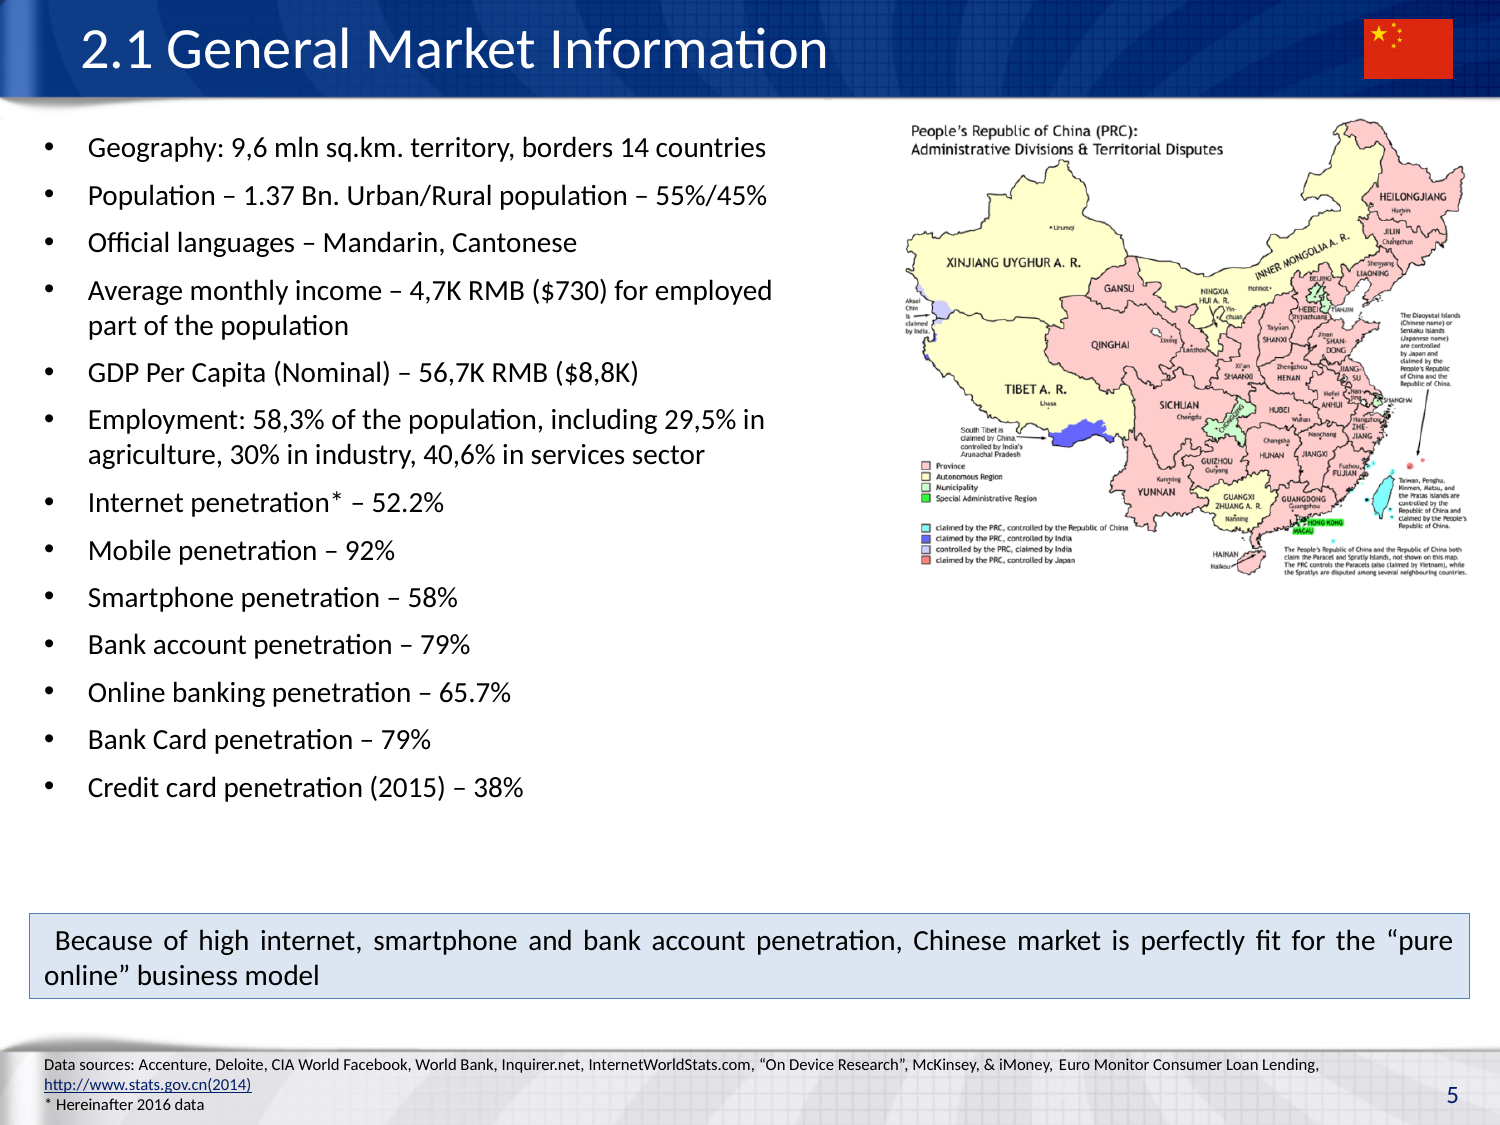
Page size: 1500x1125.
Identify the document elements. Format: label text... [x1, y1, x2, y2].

text_box Data sources: Accenture, Deloite, CIA World Facebook, World Bank, Inquirer.net, InternetWorldStats.com, “On Device Research”, McKinsey, & iMoney, Euro Monitor Consumer Loan Lending, http://www.stats.gov.cn(2014) * Hereinafter 2016 data [29, 1046, 1471, 1122]
text_box Geography: 9,6 mln sq.km. territory, borders 14 countries Population – 1.37 Bn. Urban/Rural population – 55%/45% Official languages – Mandarin, Cantonese Average monthly income – 4,7K RMB ($730) for employed part of the population GDP Per Capita (Nominal) – 56,7K RMB ($8,8K) Employment: 58,3% of the population, including 29,5% in agriculture, 30% in industry, 40,6% in services sector Internet penetration* – 52.2% Mobile penetration – 92% Smartphone penetration – 58% Bank account penetration – 79% Online banking penetration – 65.7% Bank Card penetration – 79% Credit card penetration (2015) – 38% [29, 121, 892, 858]
title 2.1 General Market Information [64, 19, 1404, 71]
picture [0, 1032, 1500, 1125]
text_box Because of high internet, smartphone and bank account penetration, Chinese market is perfectly fit for the “pure online” business model [29, 913, 1470, 999]
picture [0, 0, 1500, 579]
slide_number 5 [1471, 1070, 1475, 1117]
